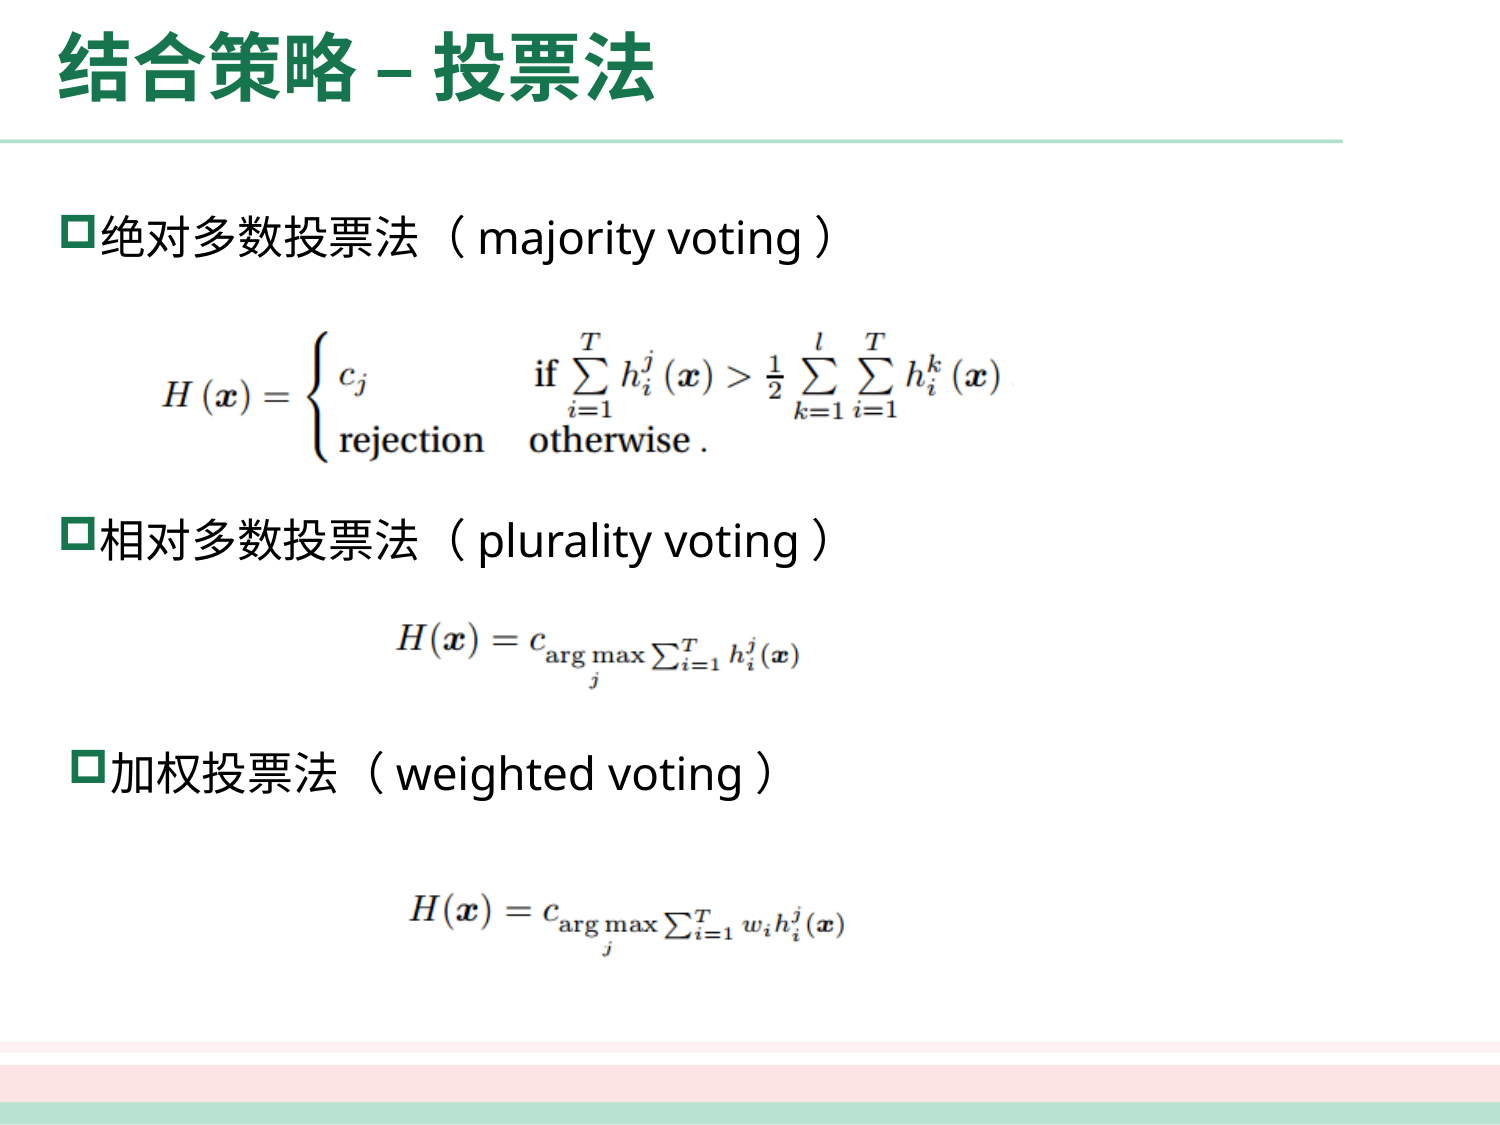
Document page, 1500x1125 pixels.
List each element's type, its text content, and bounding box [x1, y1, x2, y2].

list 绝对多数投票法（majority voting） [42, 207, 1457, 289]
text_box 相对多数投票法（plurality voting） [42, 509, 1457, 591]
title 结合策略 – 投票法 [42, 7, 1337, 135]
picture [0, 0, 1500, 1125]
text_box 加权投票法（weighted voting） [52, 743, 1467, 824]
